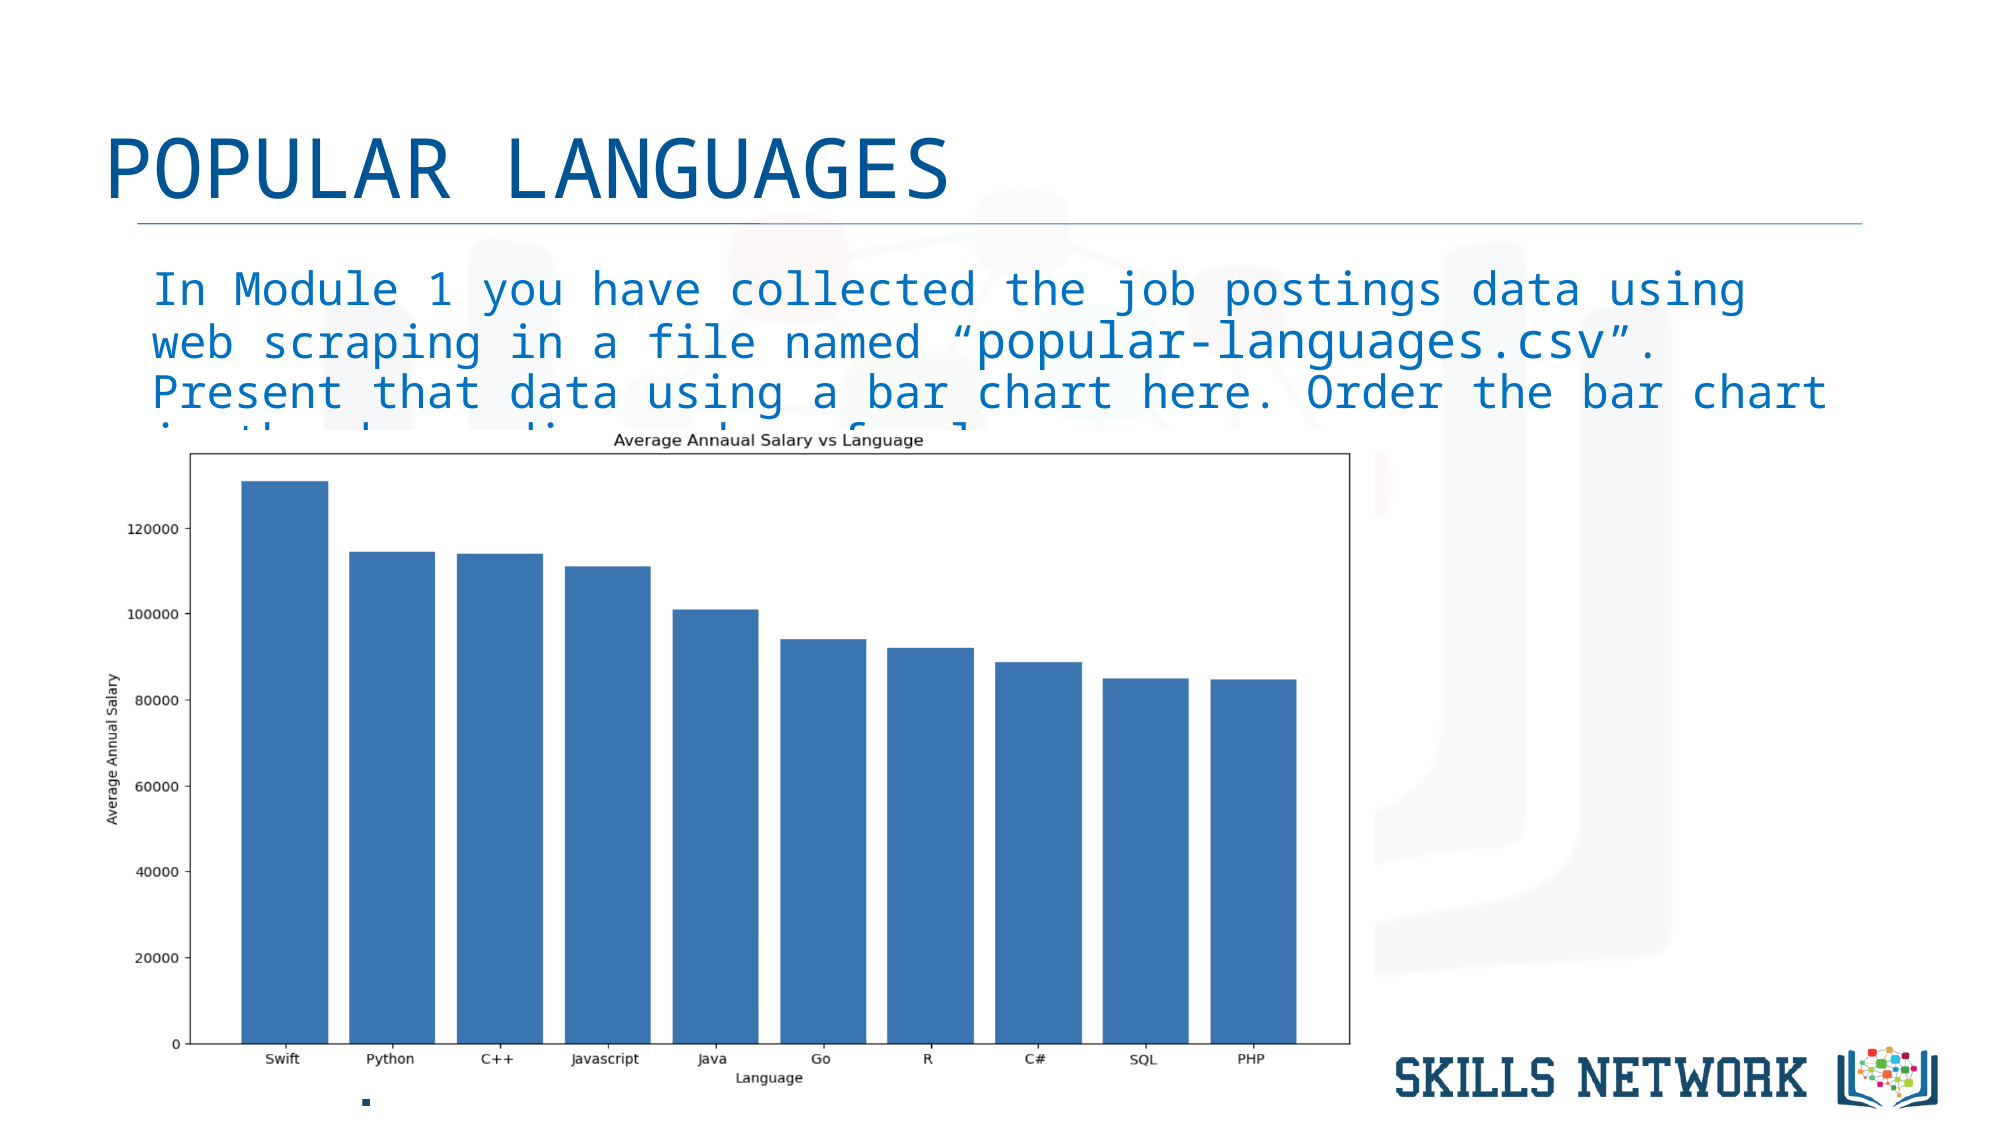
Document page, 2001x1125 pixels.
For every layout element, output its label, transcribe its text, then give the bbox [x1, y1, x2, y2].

list In Module 1 you have collected the job postings data using web scraping in a file named “popular-languages.csv”. Present that data using a bar chart here. Order the bar chart in the descending order of salary. [136, 258, 1864, 728]
picture [1390, 1045, 1945, 1111]
title POPULAR LANGUAGES [88, 62, 1061, 281]
picture [47, 430, 1375, 1108]
